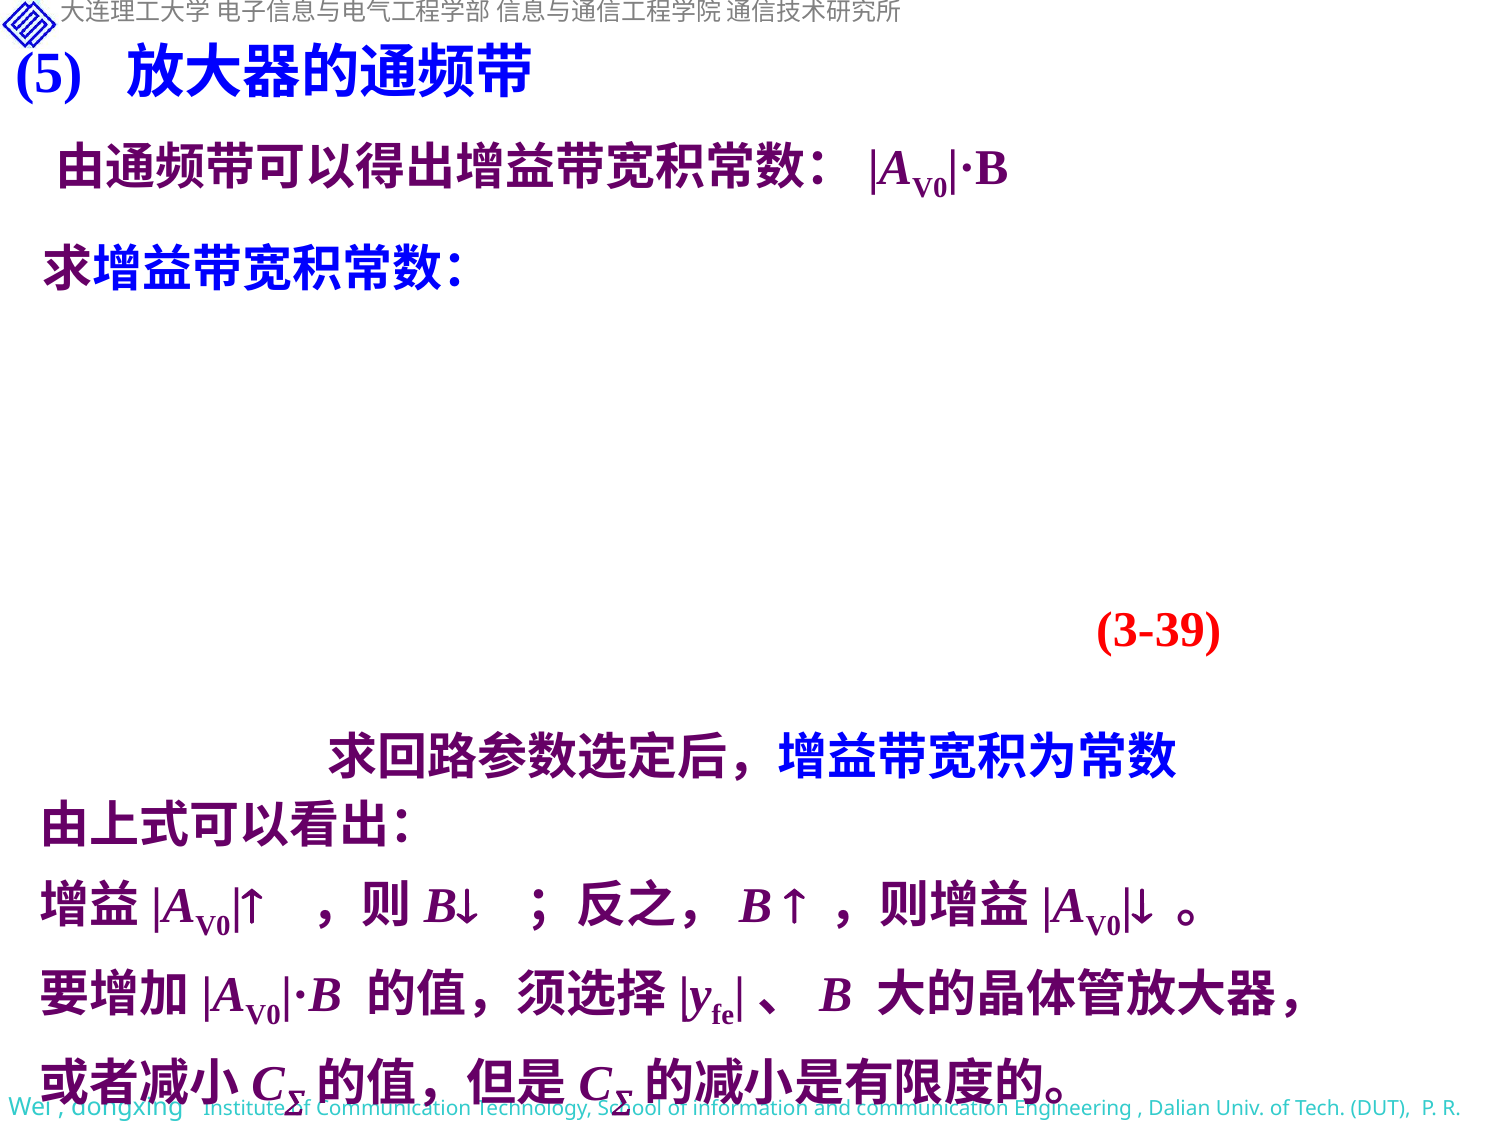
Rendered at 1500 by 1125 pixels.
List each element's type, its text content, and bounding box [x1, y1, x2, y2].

picture [0, 0, 59, 37]
text_box 求增益带宽积常数： [27, 217, 649, 300]
text_box 求回路参数选定后，增益带宽积为常数 [312, 705, 1309, 775]
text_box 由上式可以看出： 增益|AV0| ，则B ；反之，B  ，则增益|AV0| 。 要增加|AV0|·B 的值，须选择|yfe|、B 大的晶体管放大器， 或者减小C的值，但是C的减小是有限度的。 [24, 785, 1442, 1125]
text_box 由通频带可以得出增益带宽积常数：|AV0|·B [41, 113, 1249, 199]
text_box (3-39) [1081, 588, 1237, 664]
title (5) 放大器的通频带 [0, 37, 850, 100]
